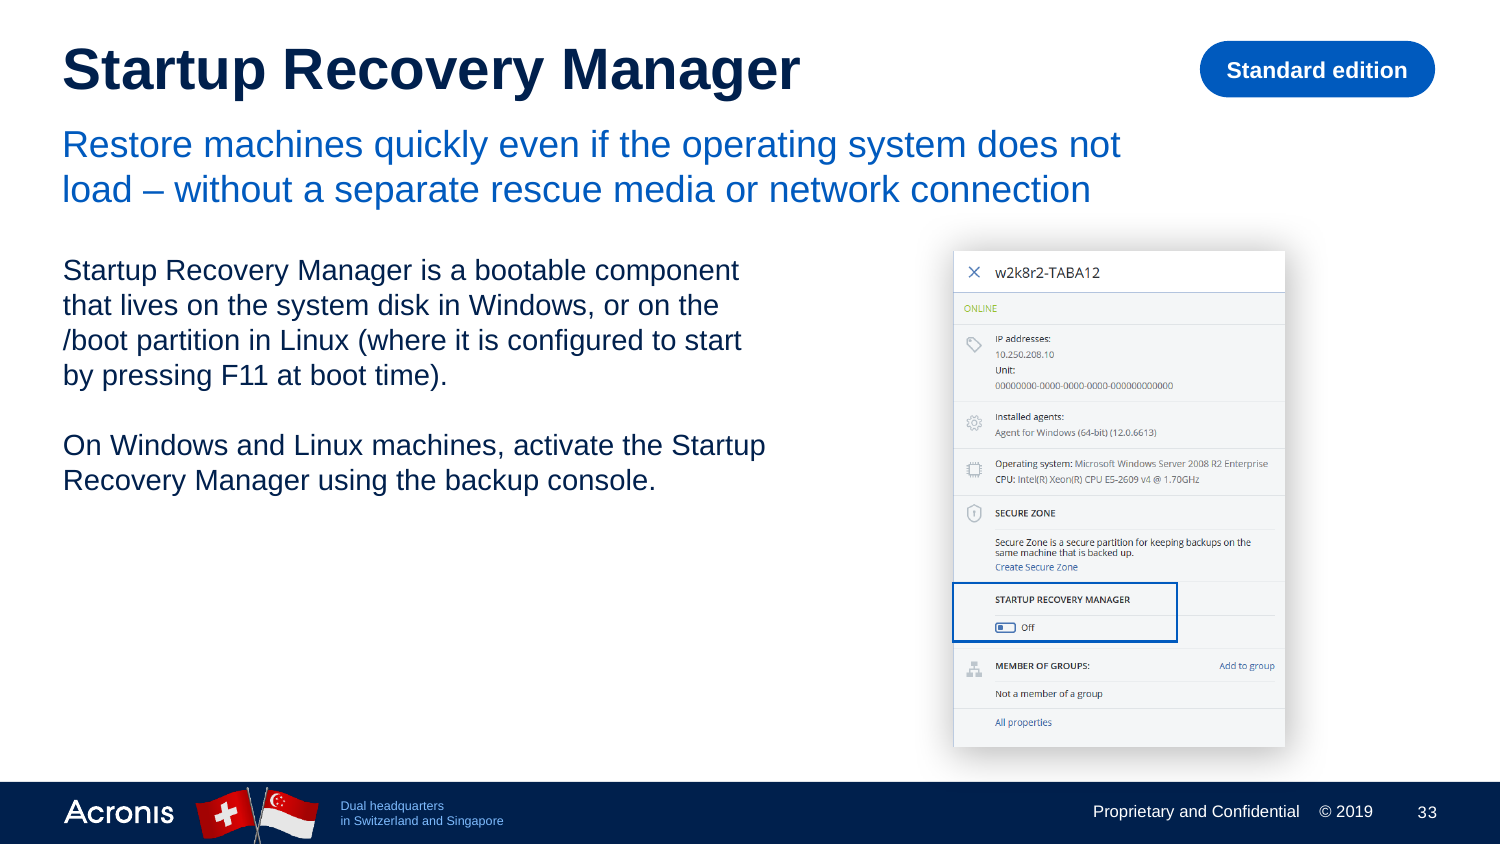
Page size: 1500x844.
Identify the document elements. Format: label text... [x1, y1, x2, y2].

text_box Startup Recovery Manager is a bootable component that lives on the system disk in Windows, or on the /boot partition in Linux (where it is configured to start by pressing F11 at boot time). On Windows and Linux machines, activate the Startup Recovery Manager using the backup console. [62, 251, 773, 515]
text_box Standard edition [1198, 39, 1437, 99]
title Startup Recovery Manager [62, 38, 1436, 156]
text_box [953, 251, 1285, 747]
picture [195, 787, 319, 844]
text_box Restore machines quickly even if the operating system does not load – without a separate rescue media or network connection [47, 112, 1209, 218]
